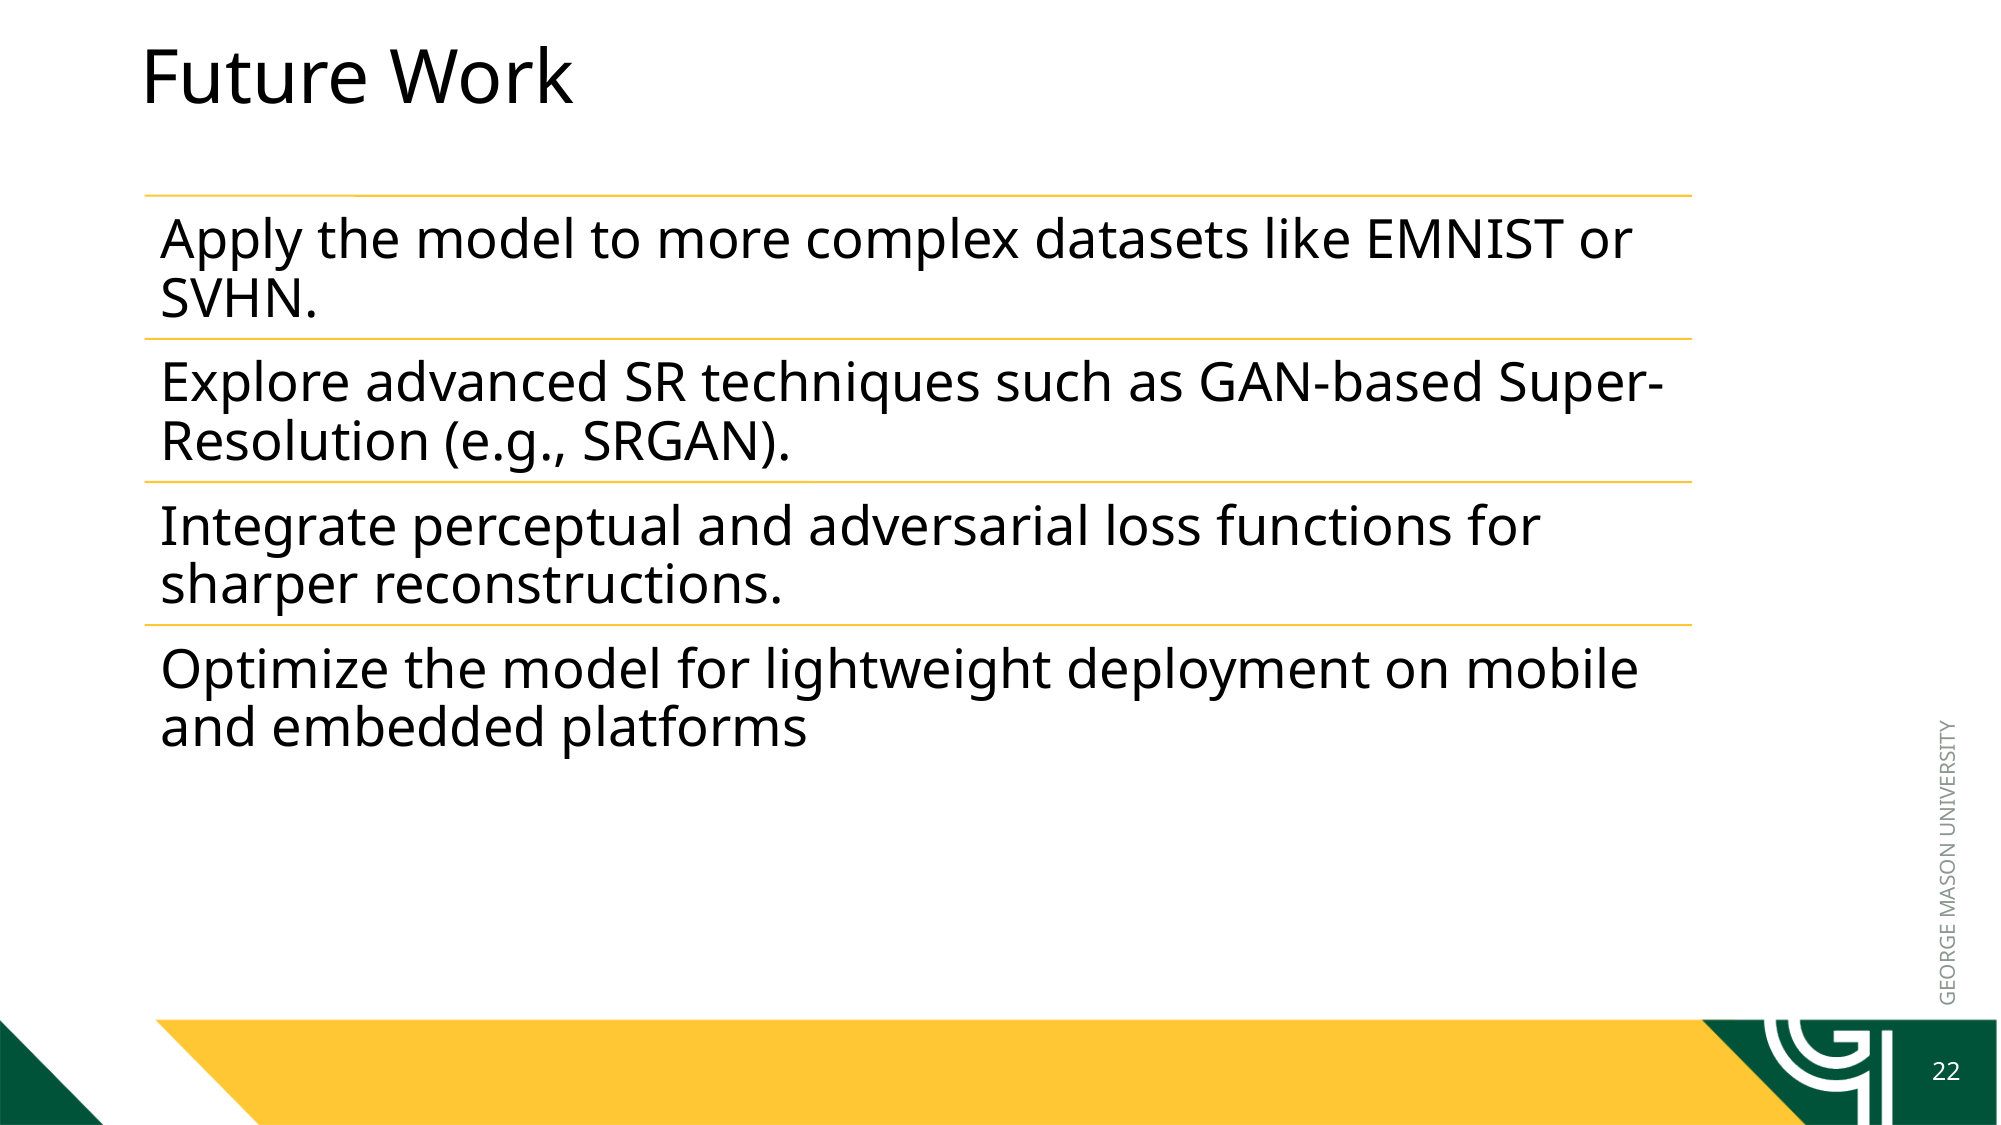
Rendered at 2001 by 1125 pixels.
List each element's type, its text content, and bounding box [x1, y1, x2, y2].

picture [0, 1015, 2000, 1125]
text_box Future Work [125, 21, 590, 127]
footer GEORGE MASON UNIVERSITY [1913, 677, 1980, 1015]
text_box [144, 195, 1693, 769]
